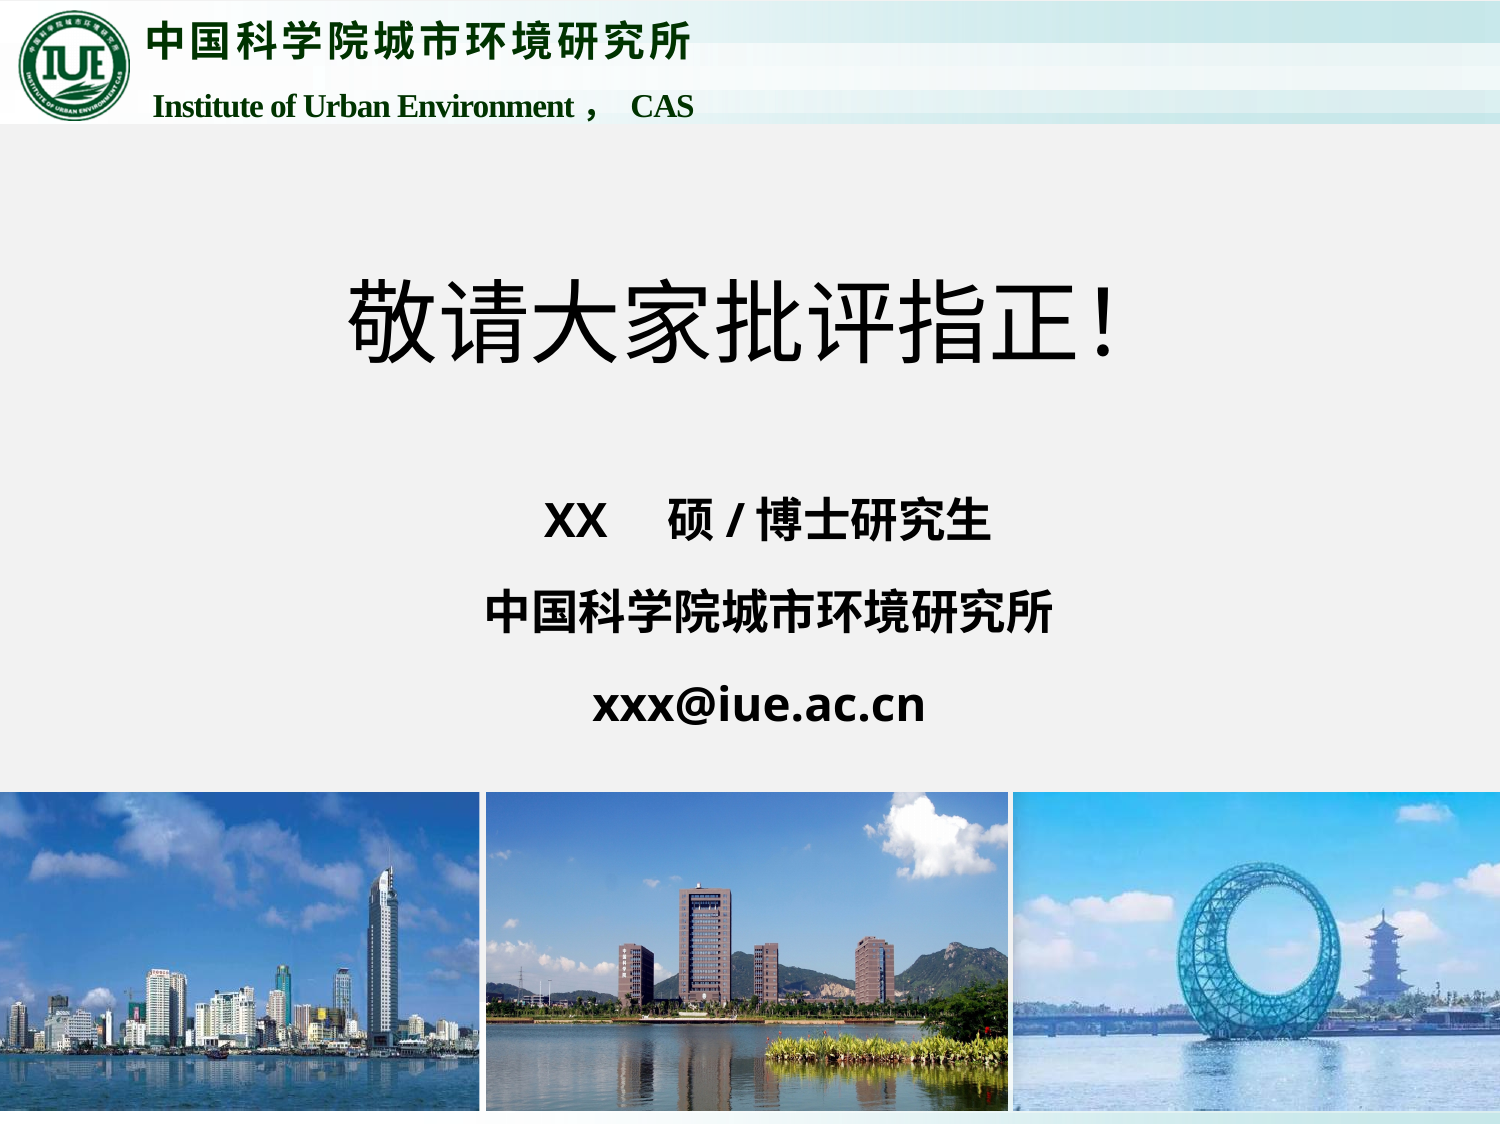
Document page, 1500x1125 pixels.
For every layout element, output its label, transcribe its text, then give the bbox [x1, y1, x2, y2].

list 中国科学院城市环境研究所 [213, 560, 1325, 647]
list xxx@iue.ac.cn [204, 651, 1315, 739]
list XX 硕/博士研究生 [213, 468, 1325, 555]
picture [0, 792, 1500, 1124]
title 敬请大家批评指正！ [112, 218, 1407, 436]
picture [0, 1, 1500, 124]
